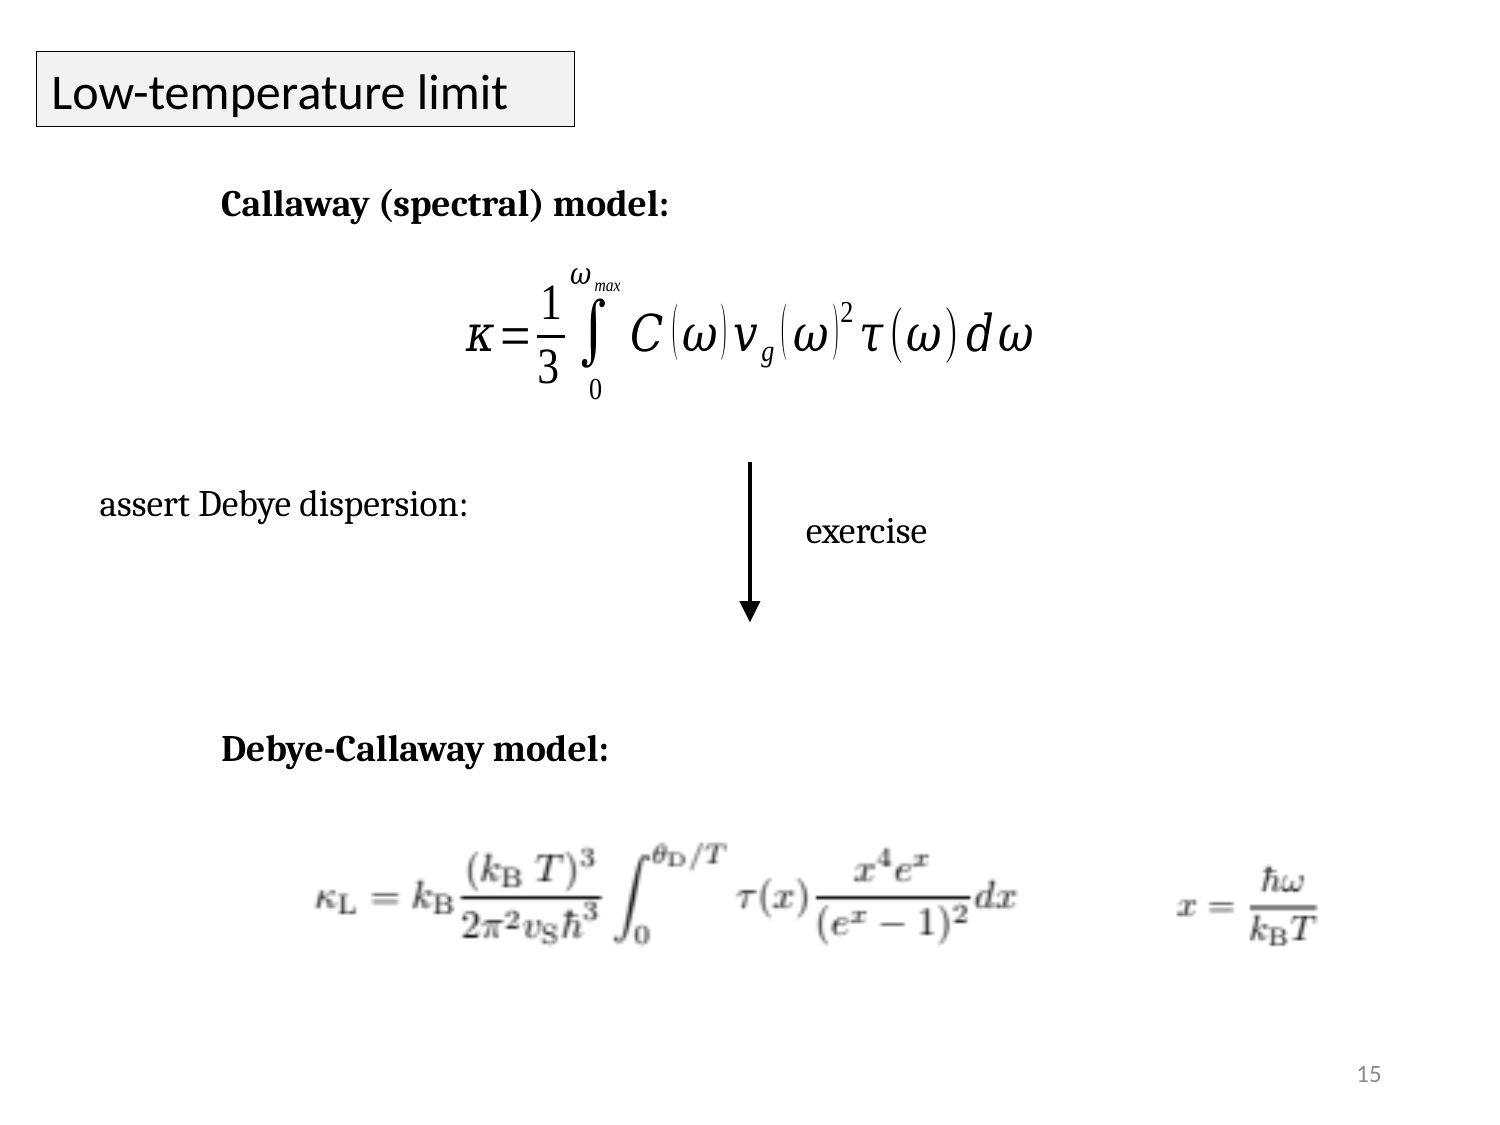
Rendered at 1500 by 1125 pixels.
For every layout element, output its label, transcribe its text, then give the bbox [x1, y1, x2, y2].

text_box Callaway (spectral) model: [206, 171, 685, 232]
picture [1131, 826, 1353, 989]
text_box Debye-Callaway model: [206, 716, 625, 777]
slide_number 15 [1059, 1042, 1397, 1103]
text_box Low-temperature limit [36, 51, 575, 127]
text_box exercise [791, 498, 943, 559]
picture [246, 793, 1088, 1023]
